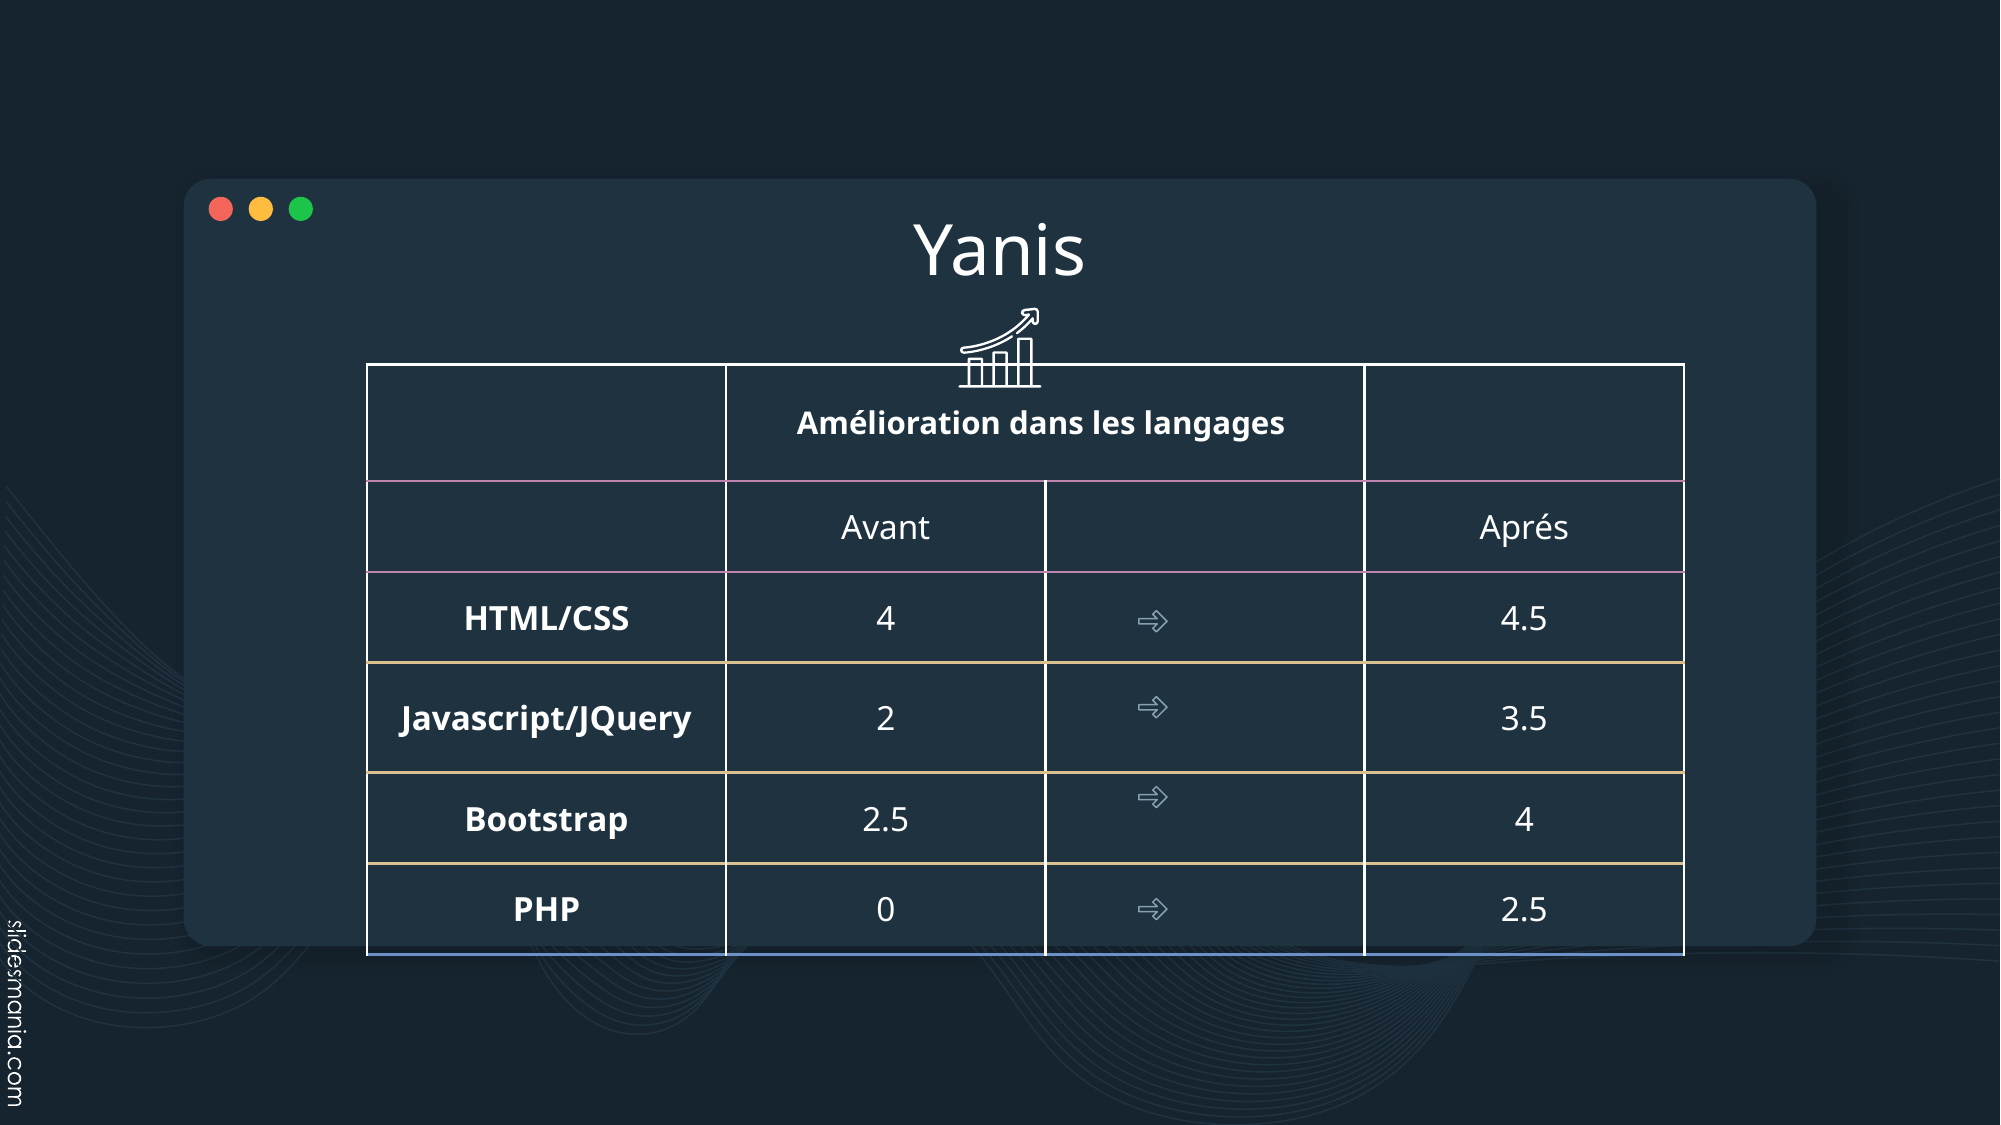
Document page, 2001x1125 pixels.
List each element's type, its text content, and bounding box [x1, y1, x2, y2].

table_cell 4 [727, 573, 1044, 661]
table_cell HTML/CSS [368, 573, 725, 661]
table_cell [368, 482, 725, 571]
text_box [958, 307, 1042, 388]
table_cell [1047, 573, 1363, 661]
table_cell Aprés [1366, 482, 1683, 571]
table_cell Avant [727, 482, 1044, 571]
text_box [1138, 610, 1167, 632]
table_header 2.5 [1366, 865, 1683, 953]
table_cell [1047, 664, 1363, 771]
table_cell 3.5 [1366, 664, 1683, 771]
text_box [1138, 786, 1167, 808]
table_header Amélioration dans les langages [727, 366, 1363, 480]
table_cell [1047, 774, 1363, 862]
text_box [1138, 898, 1167, 920]
table_cell 2 [727, 664, 1044, 771]
table_header [368, 366, 725, 480]
table_cell 4.5 [1366, 573, 1683, 661]
text_box [1138, 696, 1167, 718]
table_cell Javascript/JQuery [368, 664, 725, 771]
table_cell 4 [1366, 774, 1683, 862]
table_header PHP [368, 865, 725, 953]
table_cell 2.5 [727, 774, 1044, 862]
table_cell Bootstrap [368, 774, 725, 862]
table_header [1366, 366, 1683, 480]
table_cell [1047, 482, 1363, 571]
text_box Yanis [366, 189, 1633, 291]
table_header [1047, 865, 1363, 953]
table_header 0 [727, 865, 1044, 953]
